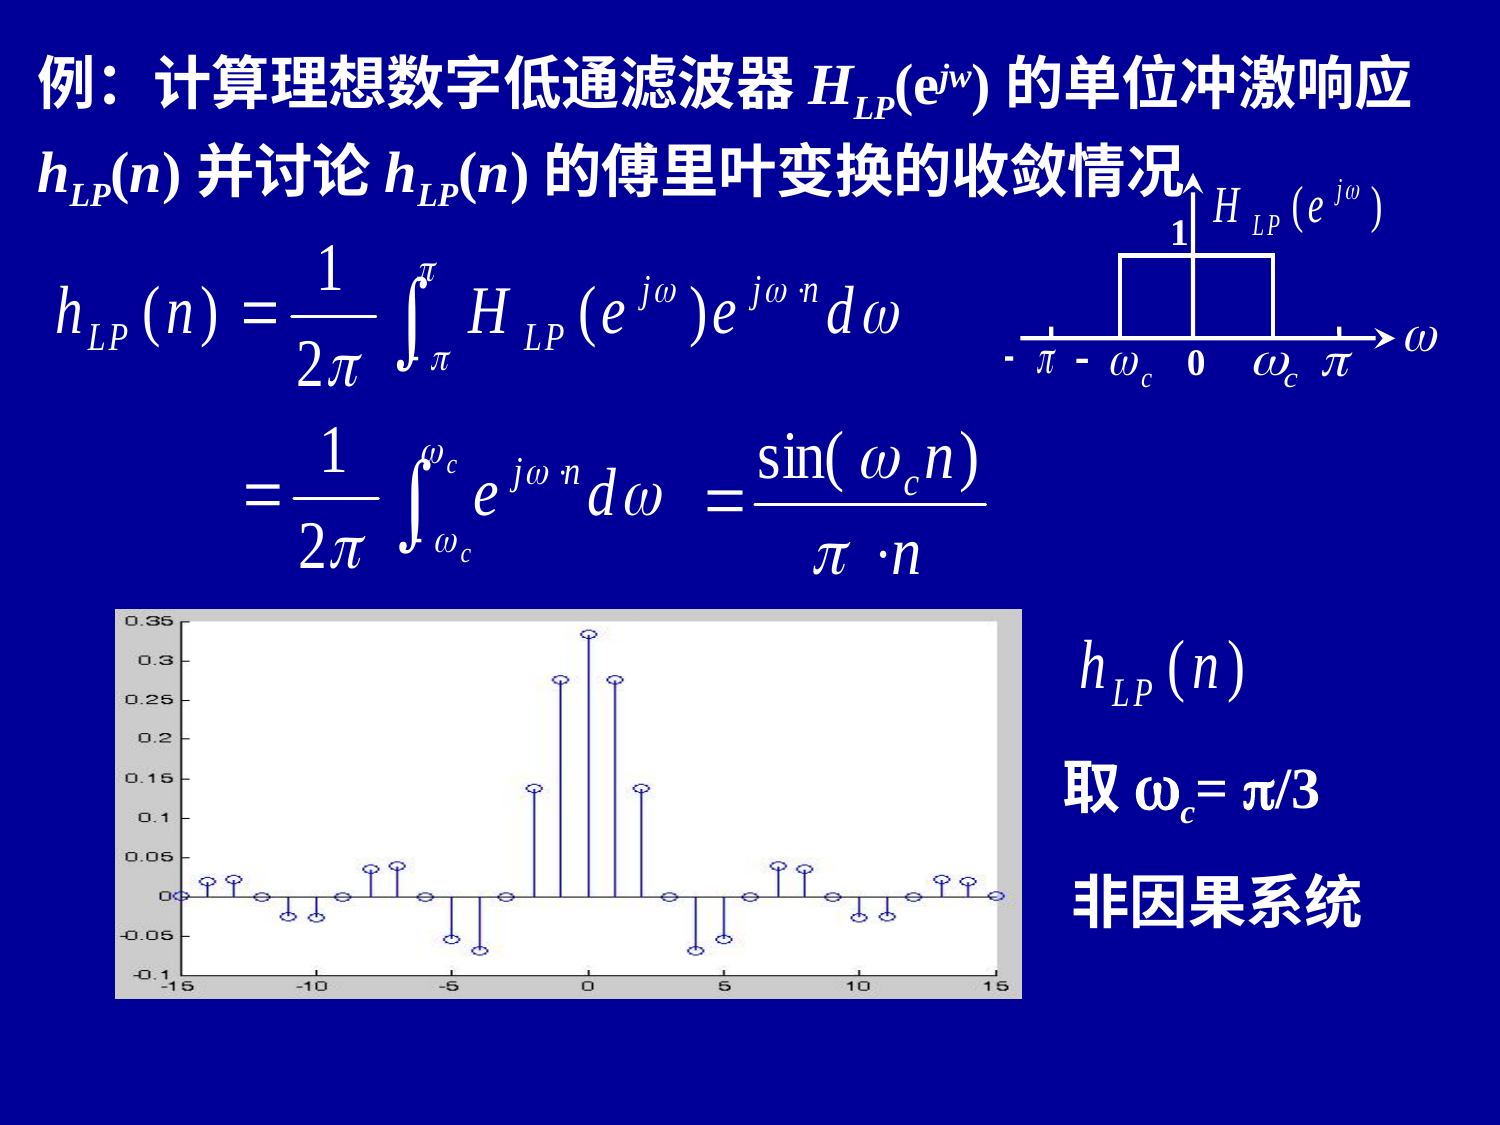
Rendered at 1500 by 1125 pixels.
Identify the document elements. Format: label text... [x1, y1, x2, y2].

picture [115, 609, 1022, 999]
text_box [690, 413, 996, 586]
text_box 取wc= p/3 [1047, 734, 1414, 838]
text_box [1068, 619, 1258, 714]
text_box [22, 30, 1447, 398]
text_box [230, 407, 679, 580]
text_box 非因果系统 [1056, 857, 1424, 943]
